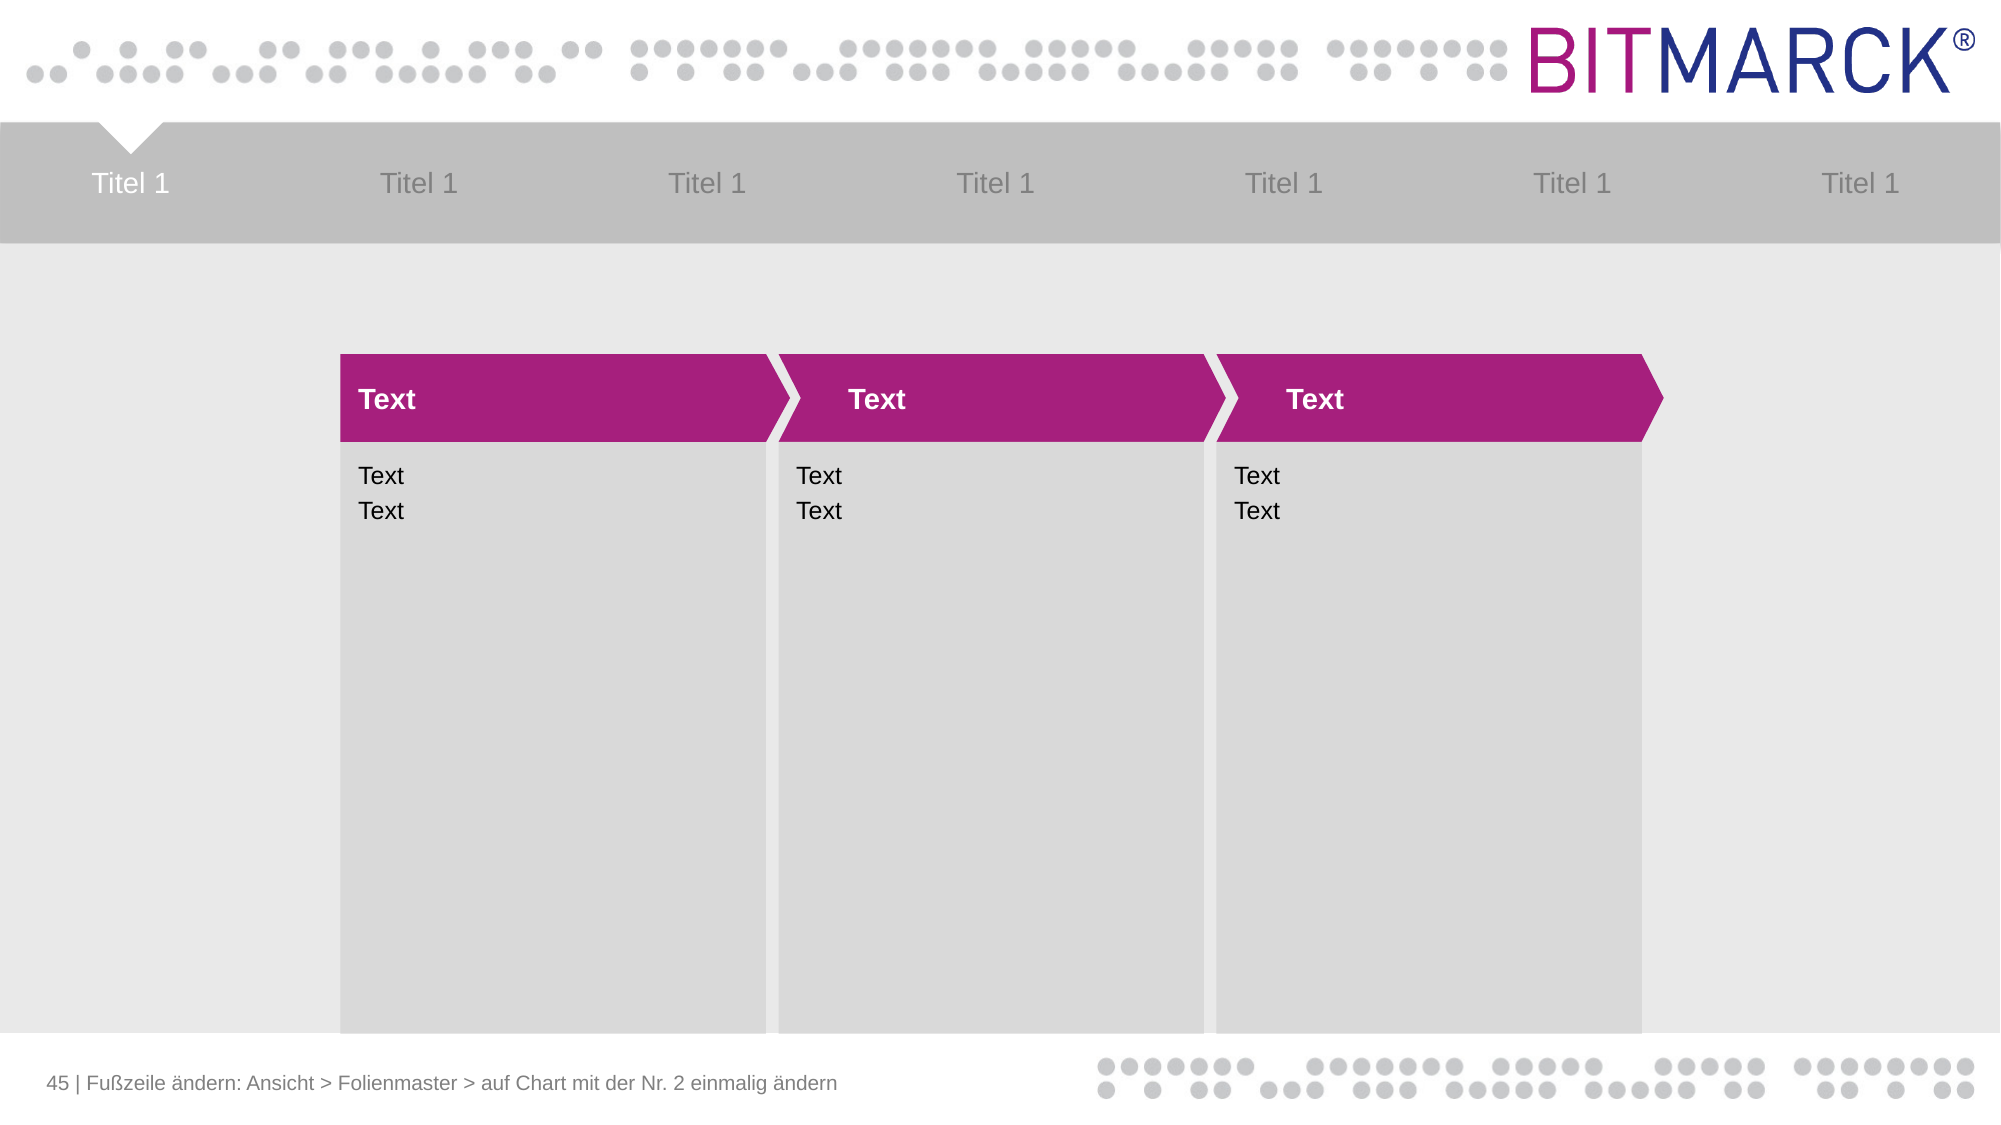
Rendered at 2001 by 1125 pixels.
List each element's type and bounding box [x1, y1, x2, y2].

text_box [340, 353, 1665, 1034]
picture [1080, 1040, 1975, 1100]
picture [1531, 27, 1975, 93]
picture [25, 22, 1508, 101]
